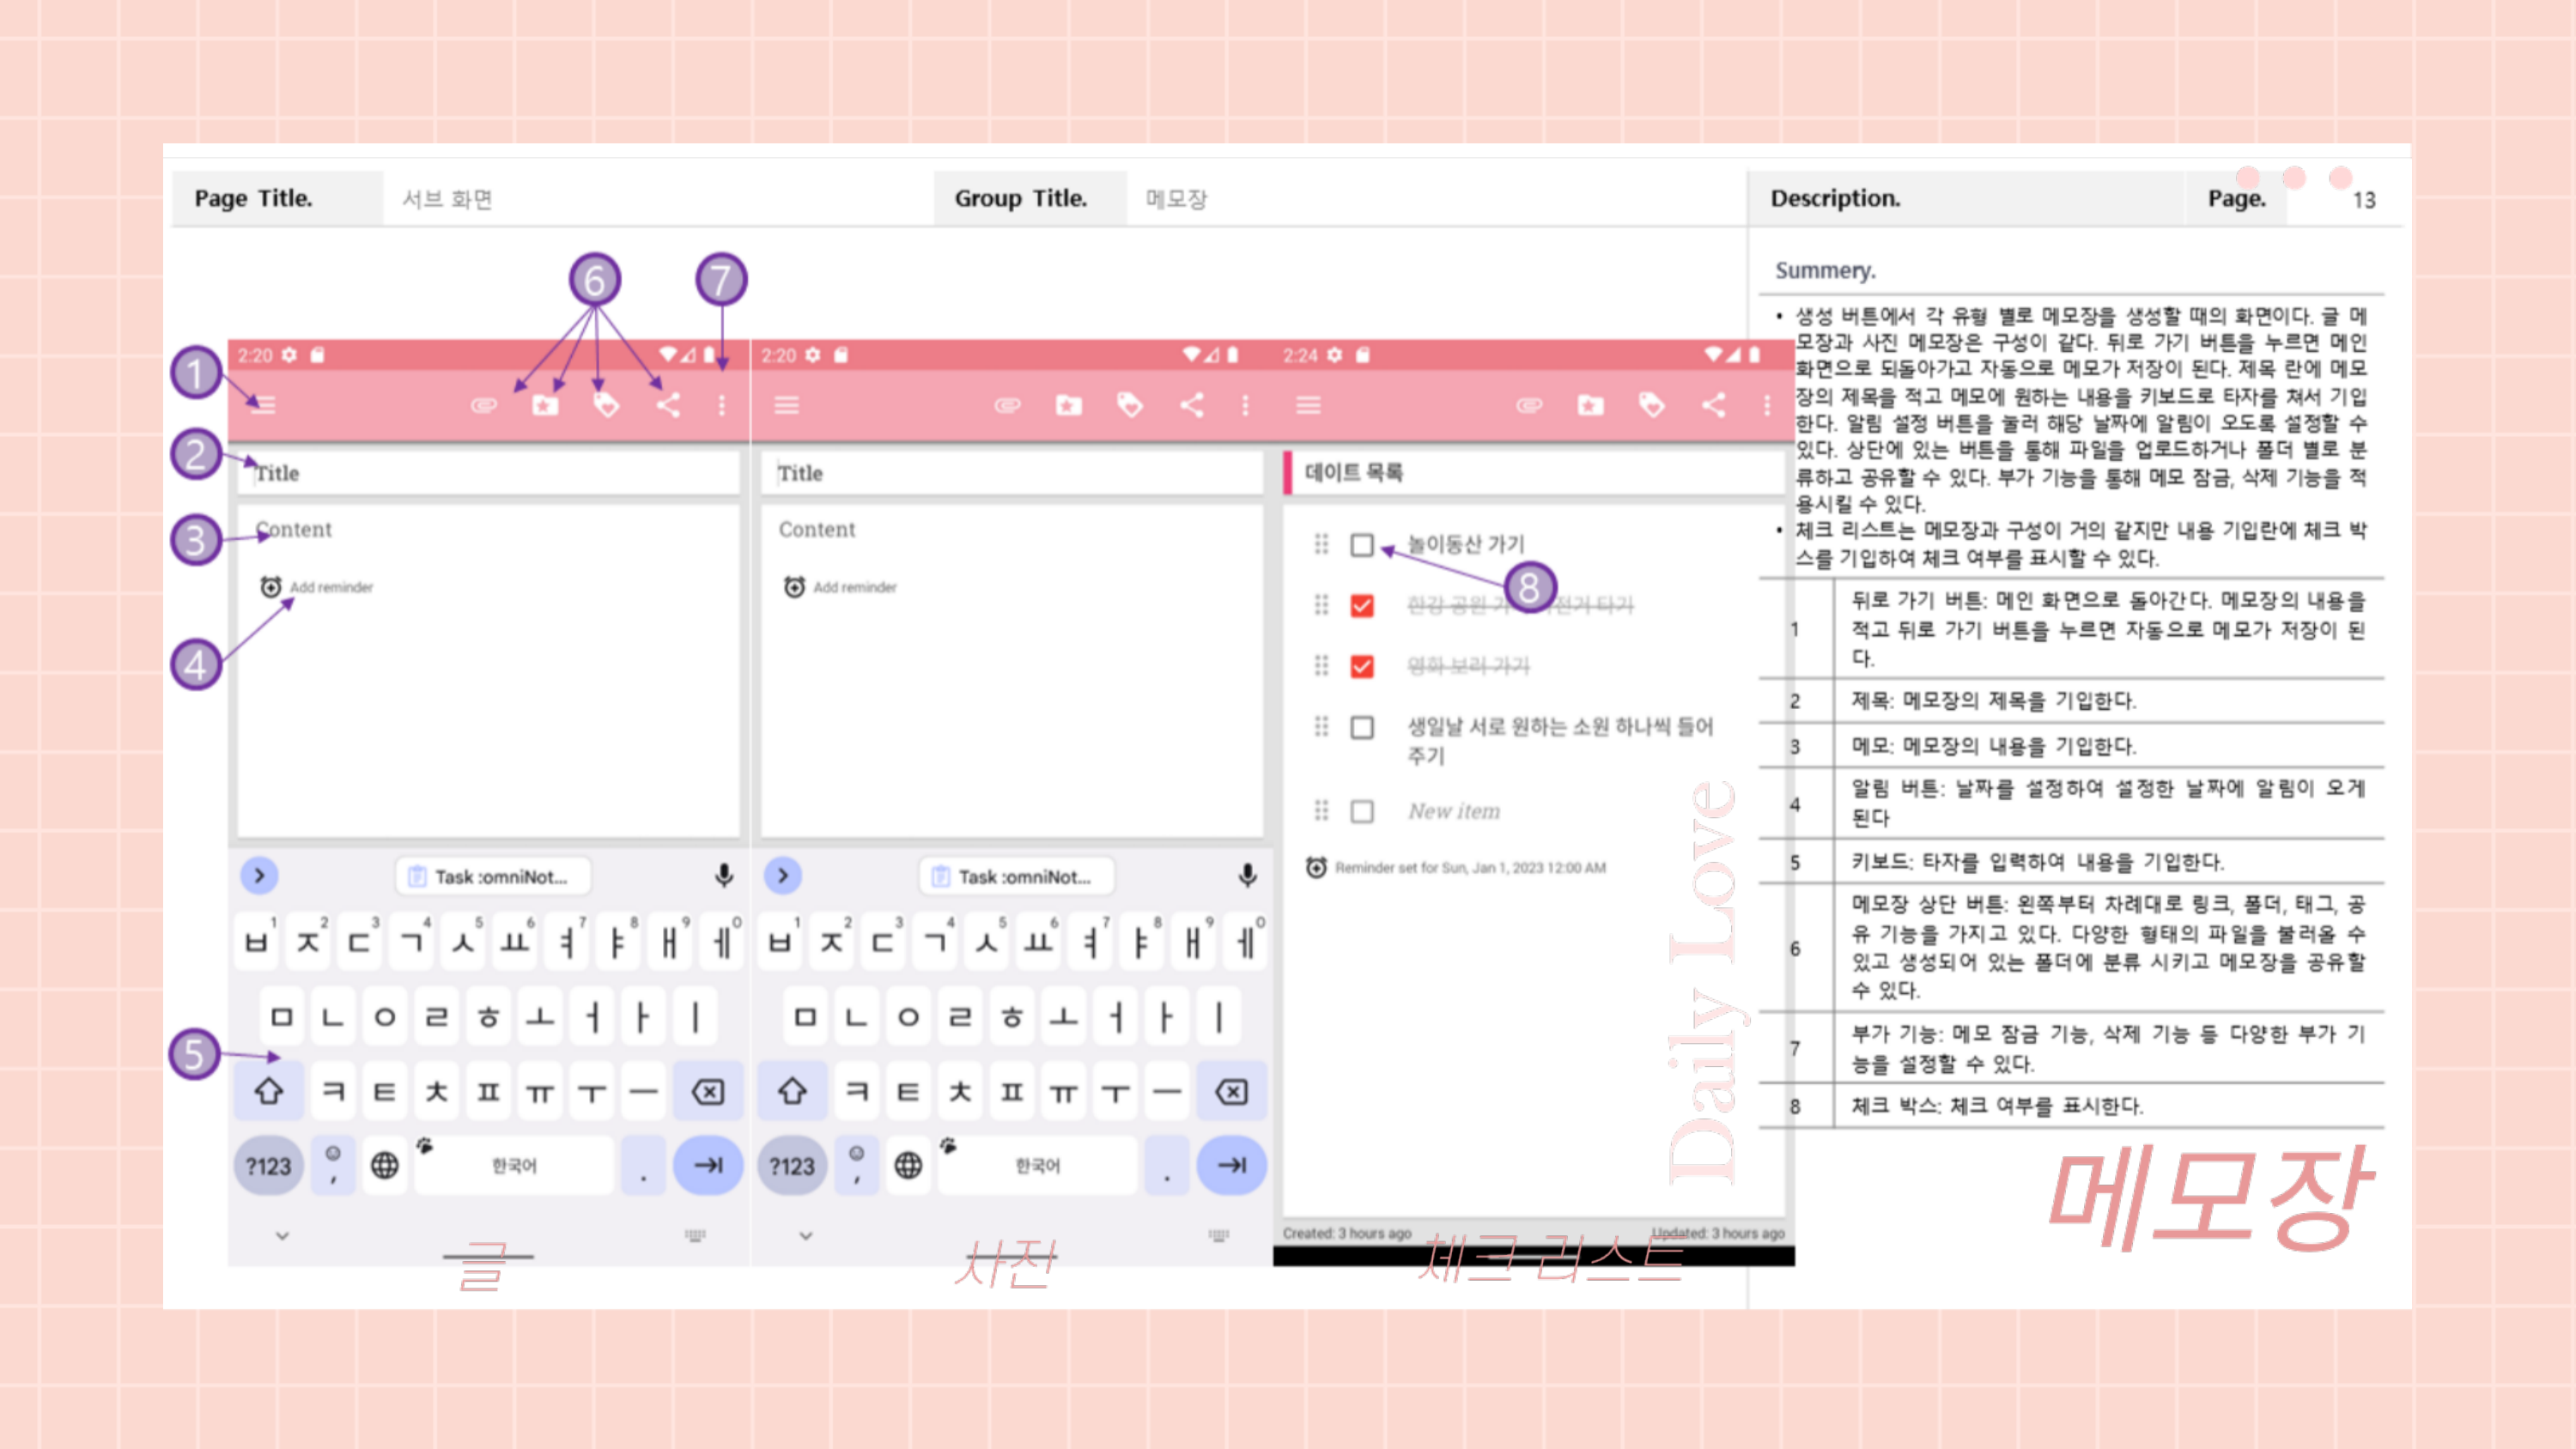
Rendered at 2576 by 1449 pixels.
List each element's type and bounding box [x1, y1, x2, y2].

text_box [163, 143, 2412, 1312]
picture [1479, 881, 1946, 1056]
picture [209, 1220, 535, 1317]
picture [1279, 1105, 2435, 1308]
text_box [2226, 143, 2366, 214]
text_box [0, 0, 2576, 1449]
picture [732, 1220, 1085, 1313]
